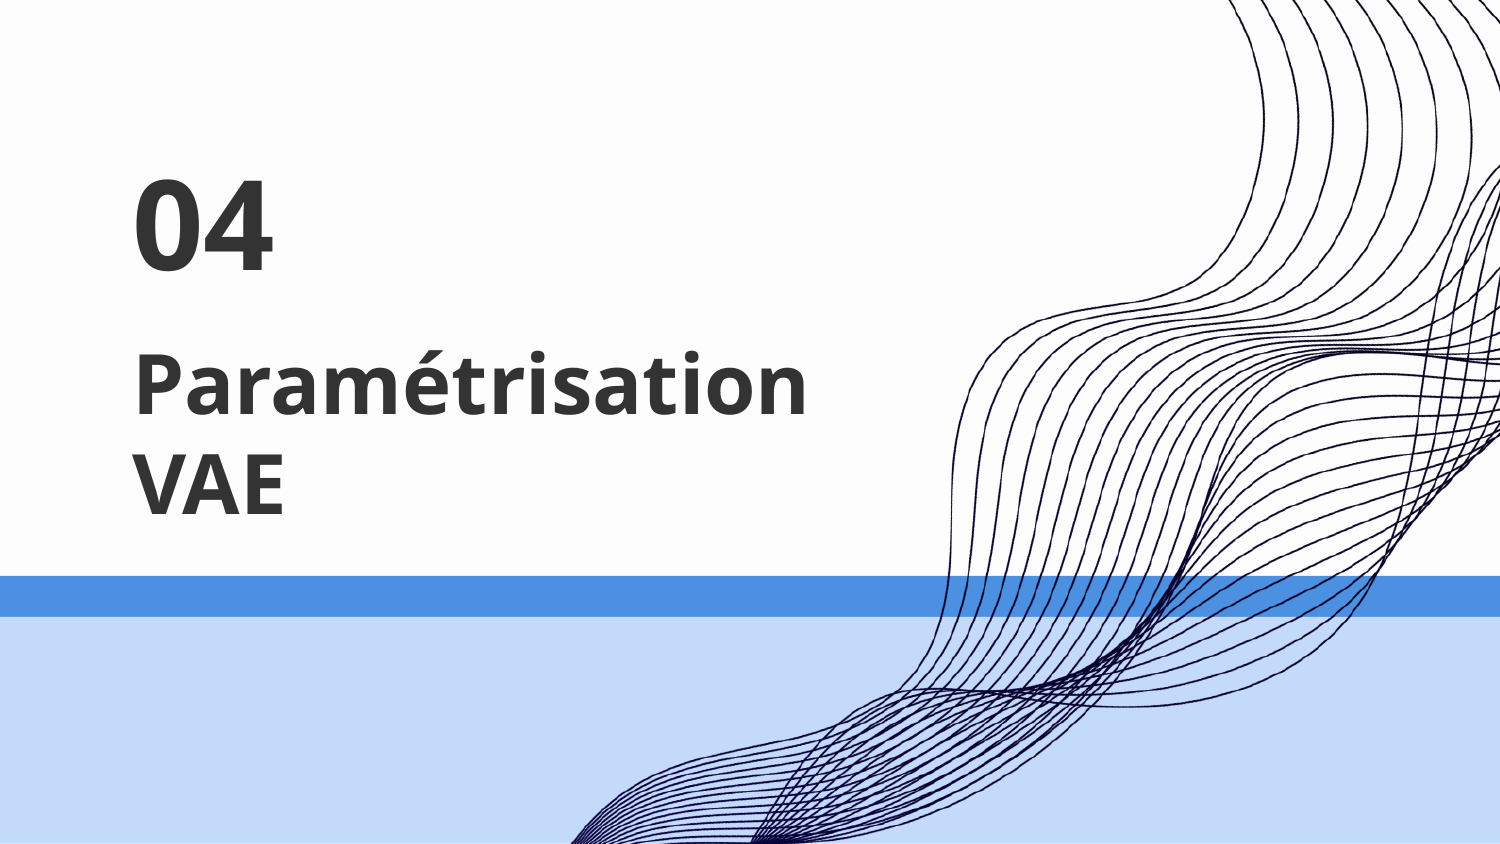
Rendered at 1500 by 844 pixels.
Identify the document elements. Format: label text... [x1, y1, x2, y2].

title Paramétrisation VAE [116, 297, 400, 546]
title 04 [116, 139, 388, 311]
picture [388, 0, 1500, 844]
